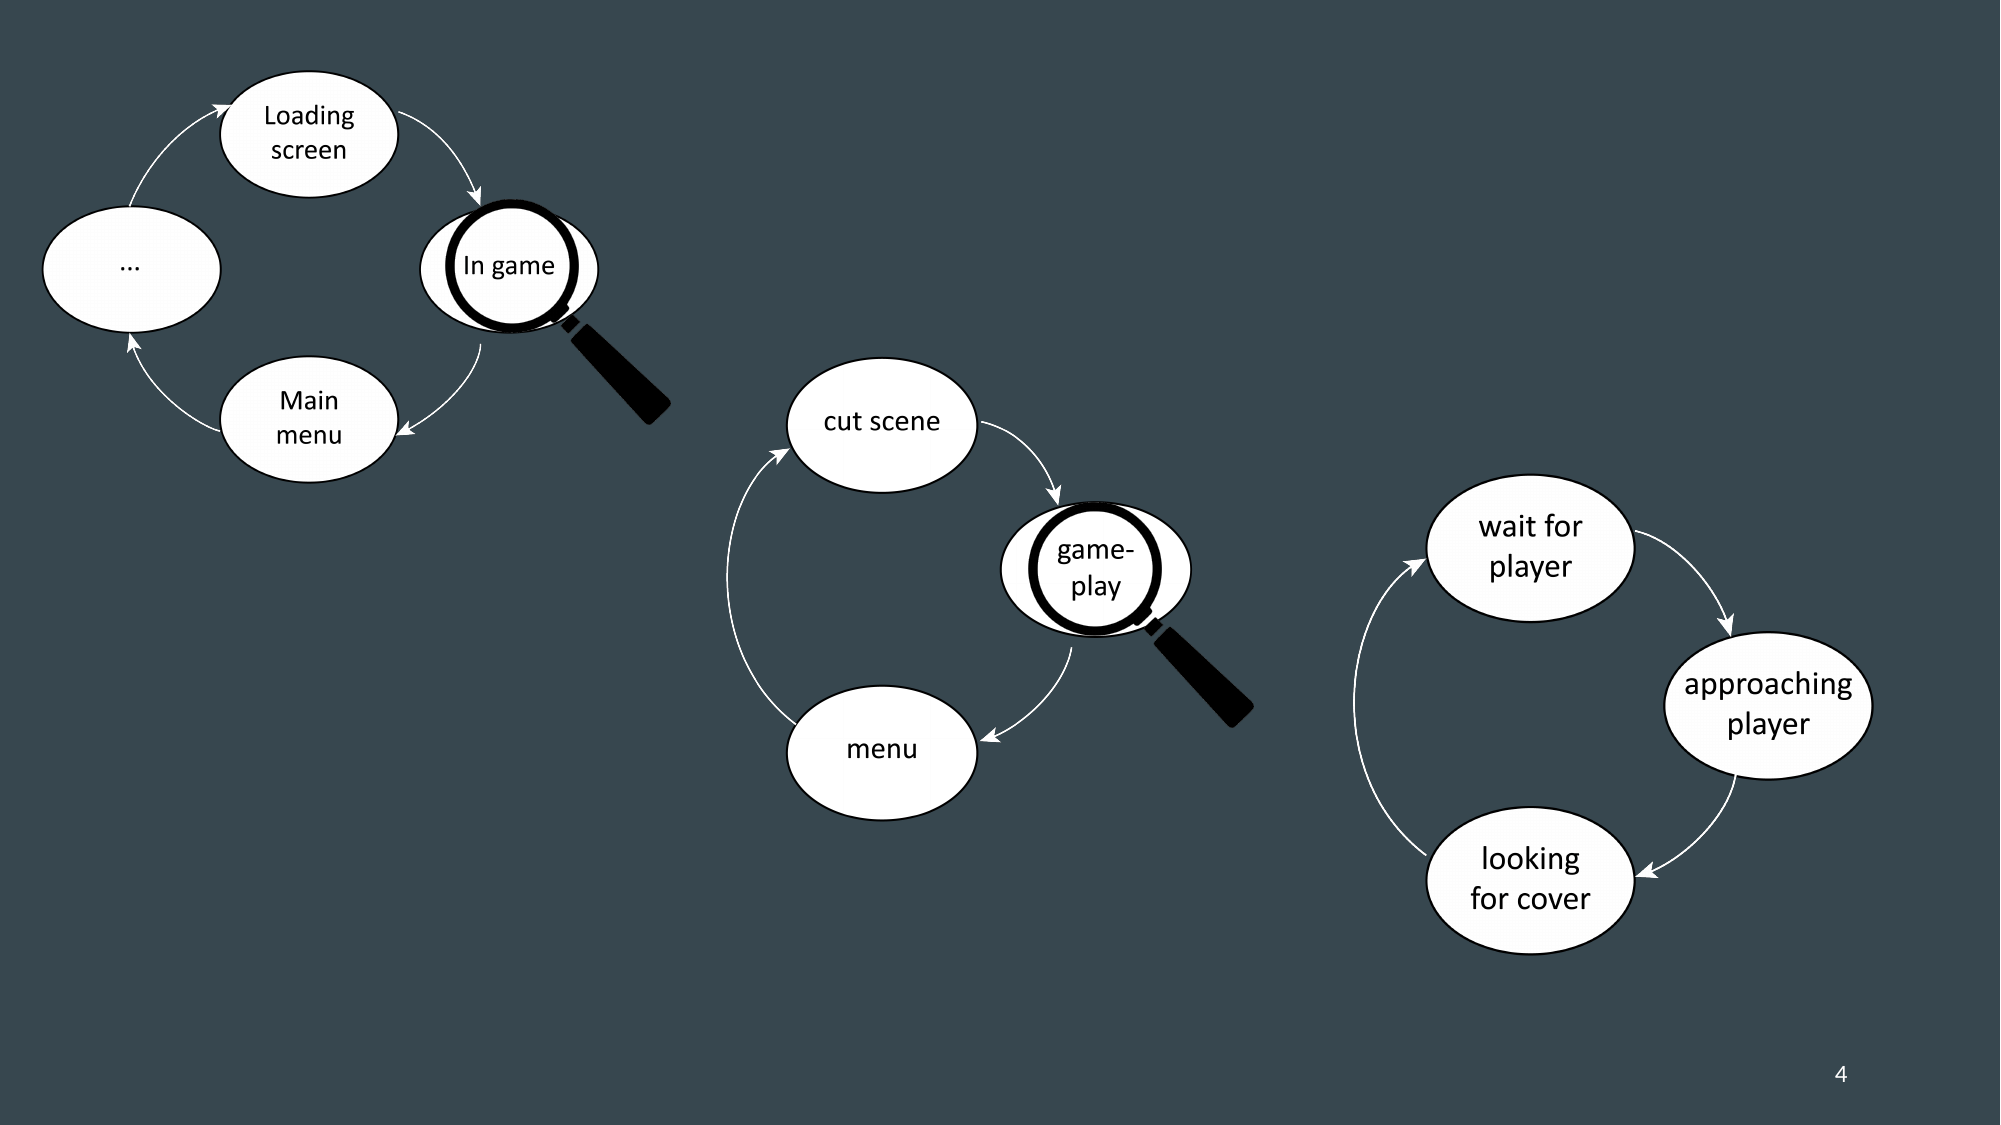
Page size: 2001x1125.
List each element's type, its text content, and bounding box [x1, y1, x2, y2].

picture [0, 0, 1277, 893]
picture [1301, 394, 1930, 1012]
slide_number 4 [1412, 1042, 1863, 1103]
